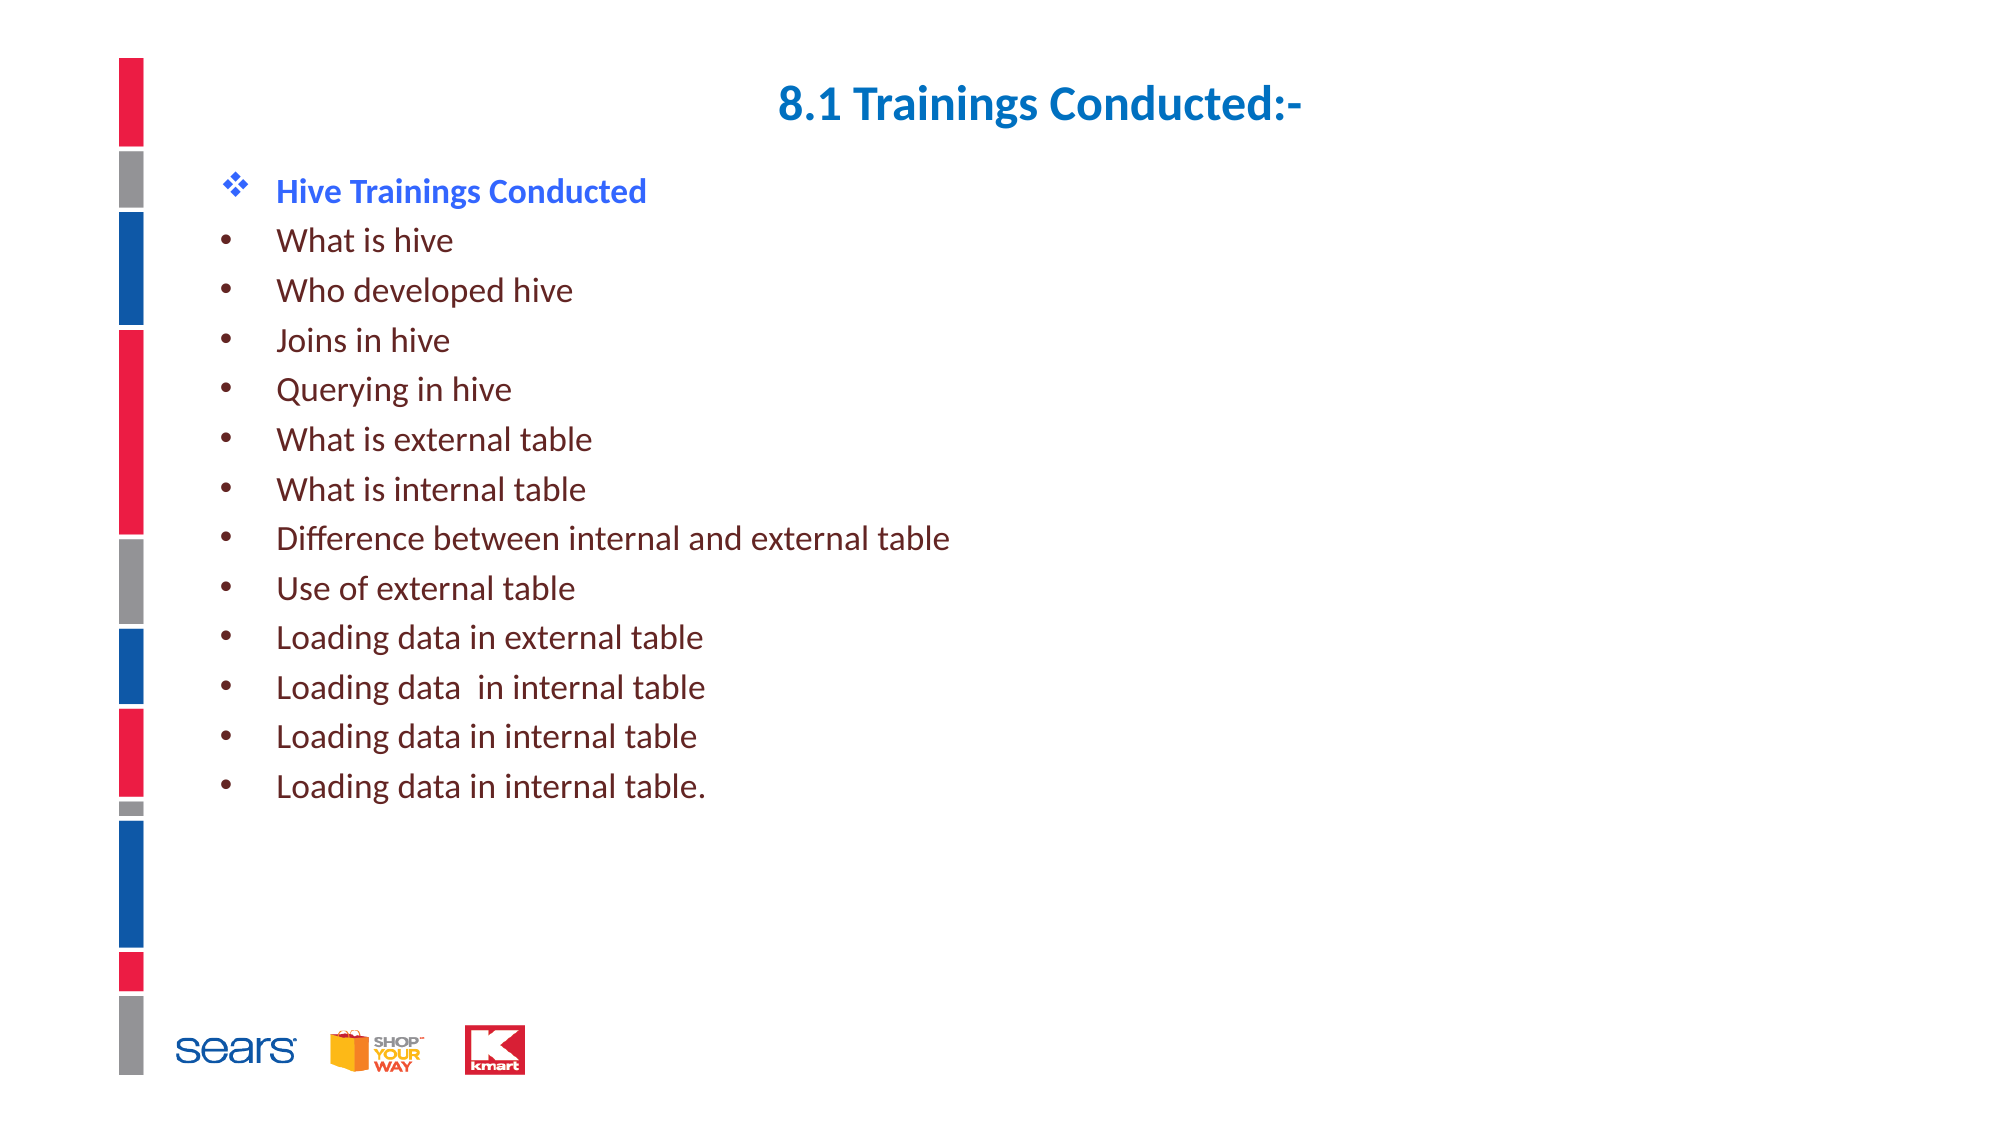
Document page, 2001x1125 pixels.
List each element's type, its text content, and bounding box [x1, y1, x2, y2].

title 8.1 Trainings Conducted:- [205, 62, 1875, 160]
list Hive Trainings Conducted What is hive Who developed hive Joins in hive Querying in hive What is external table What is internal table Difference between internal and external table Use of external table Loading data in external table Loading data in internal table Loading data in internal table Loading data in internal table. [205, 160, 1875, 1072]
picture [119, 58, 525, 1075]
